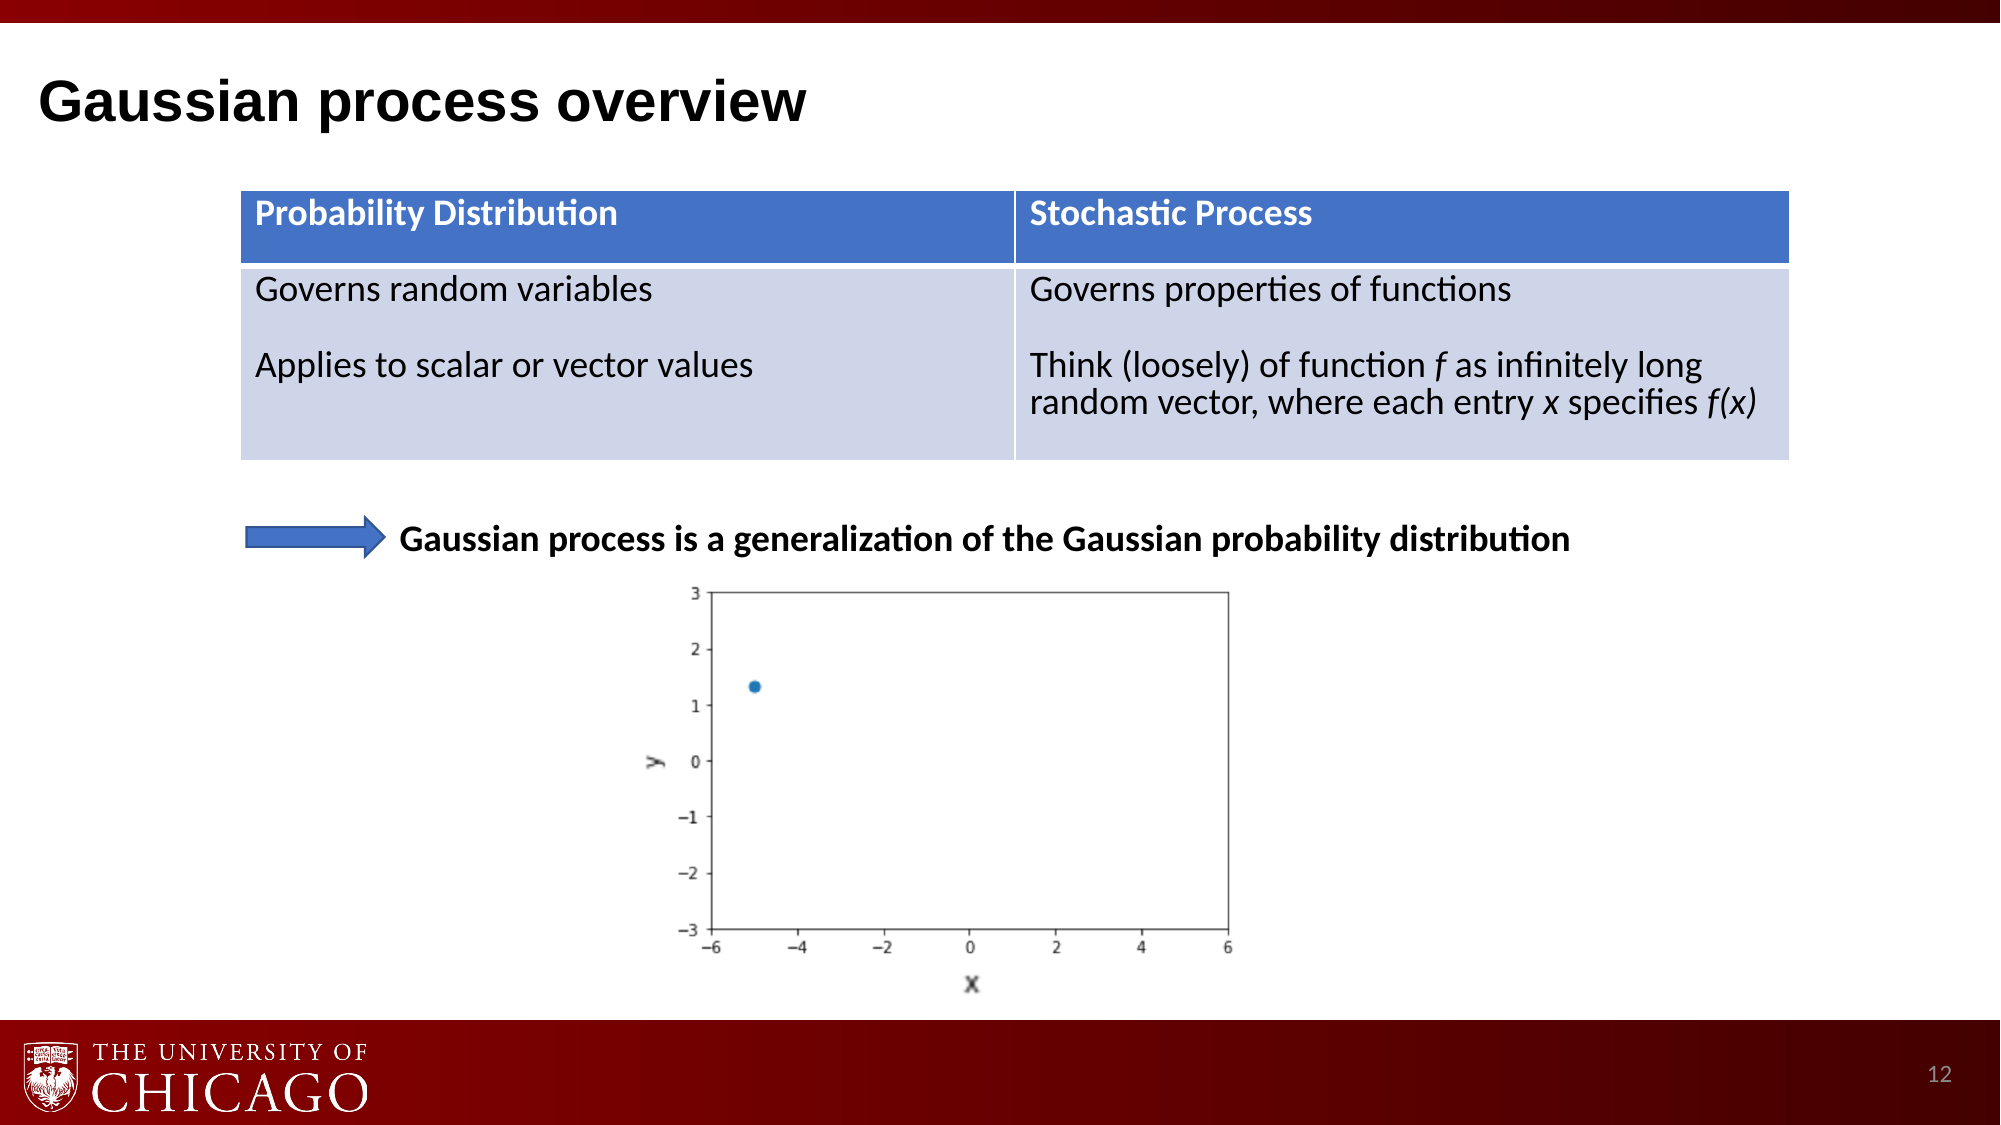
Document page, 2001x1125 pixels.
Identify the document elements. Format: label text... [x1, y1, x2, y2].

text_box [0, 1020, 2000, 1125]
text_box [0, 0, 2000, 23]
table_header Stochastic Process [1016, 191, 1789, 263]
text_box Gaussian process is a generalization of the Gaussian probability distribution [384, 506, 1592, 567]
text_box [245, 514, 387, 560]
picture [23, 1042, 367, 1112]
picture [635, 576, 1246, 1003]
text_box Gaussian process overview [23, 55, 1704, 141]
table_cell Governs random variables Applies to scalar or vector values [241, 269, 1014, 460]
table_cell Governs properties of functions Think (loosely) of function f as infinitely long random vector, where each entry x specifies f(x) [1016, 269, 1789, 460]
table_header Probability Distribution [241, 191, 1014, 263]
slide_number 12 [1517, 1042, 1968, 1103]
